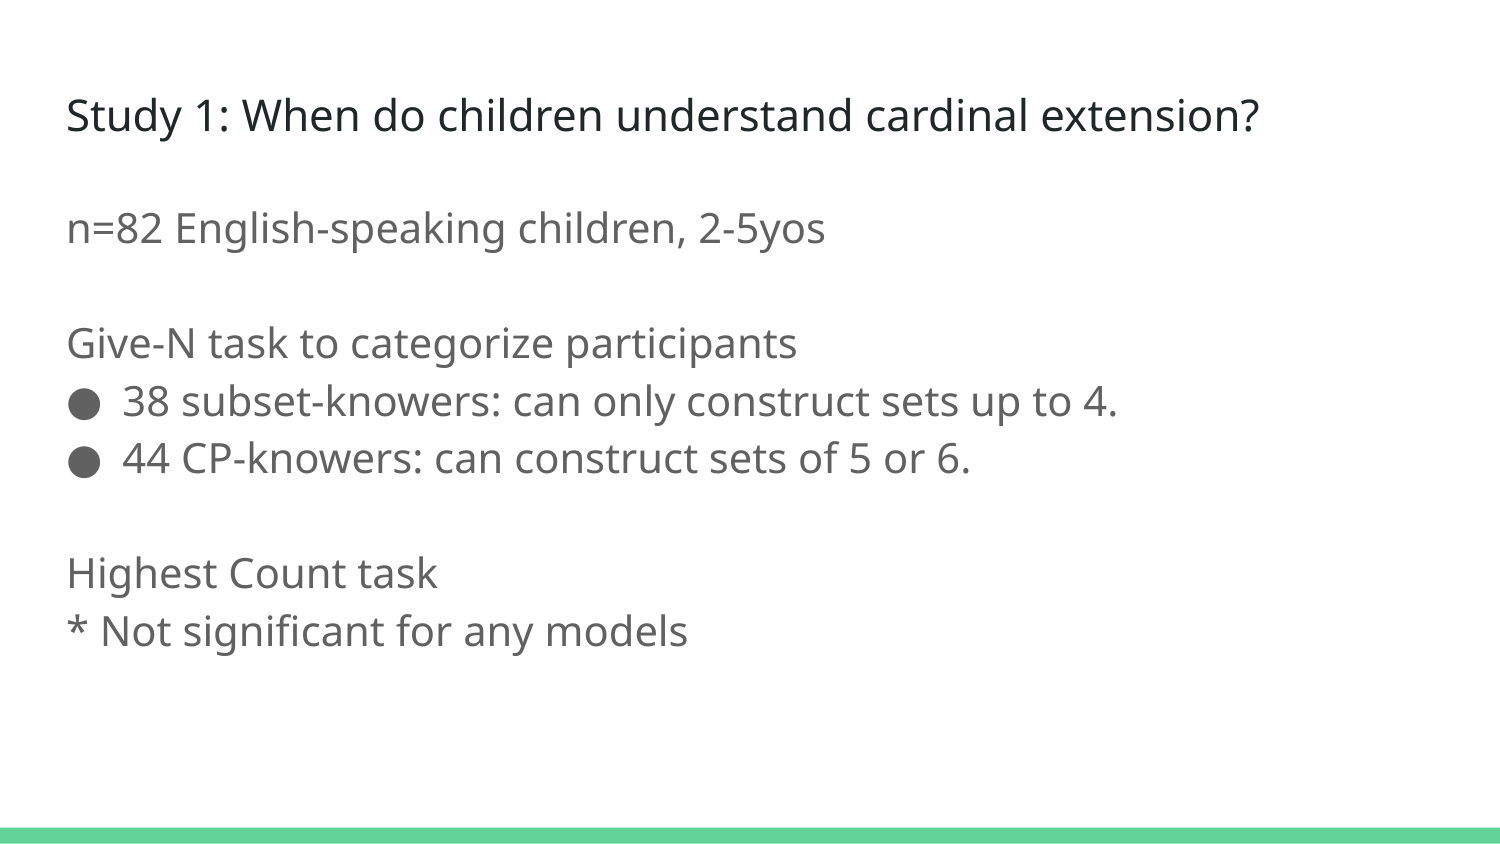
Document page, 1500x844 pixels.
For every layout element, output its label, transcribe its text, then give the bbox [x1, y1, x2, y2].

list n=82 English-speaking children, 2-5yos Give-N task to categorize participants 38 subset-knowers: can only construct sets up to 4. 44 CP-knowers: can construct sets of 5 or 6. Highest Count task * Not significant for any models [51, 179, 1379, 733]
title Study 1: When do children understand cardinal extension? [51, 72, 1449, 167]
